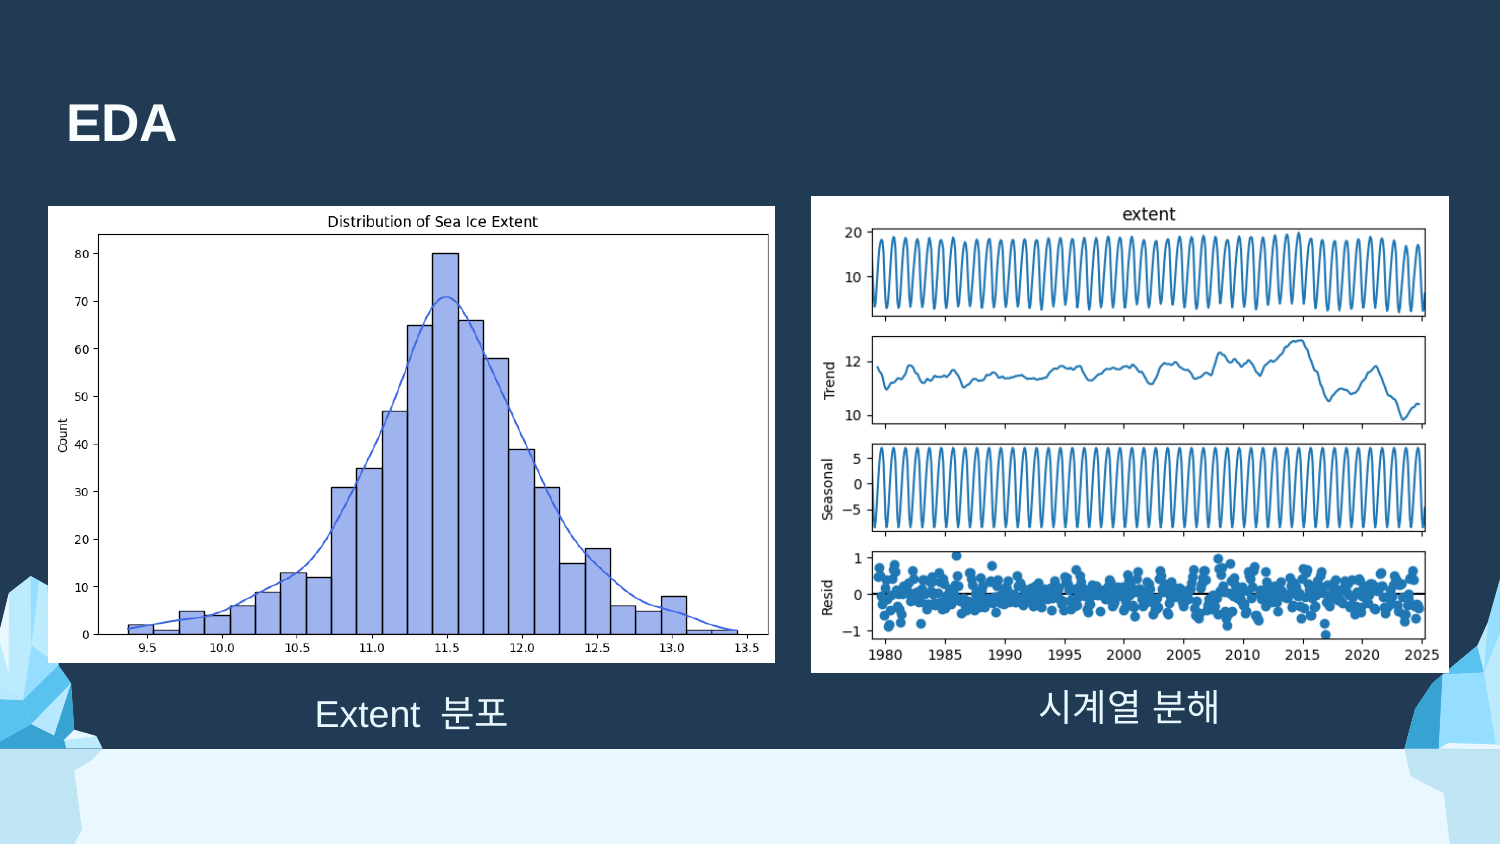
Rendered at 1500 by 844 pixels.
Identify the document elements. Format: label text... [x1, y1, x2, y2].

picture [48, 206, 776, 663]
text_box EDA [51, 72, 1449, 167]
text_box 시계열 분해 [1014, 680, 1246, 739]
text_box Extent 분포 [289, 675, 535, 769]
picture [810, 196, 1450, 674]
